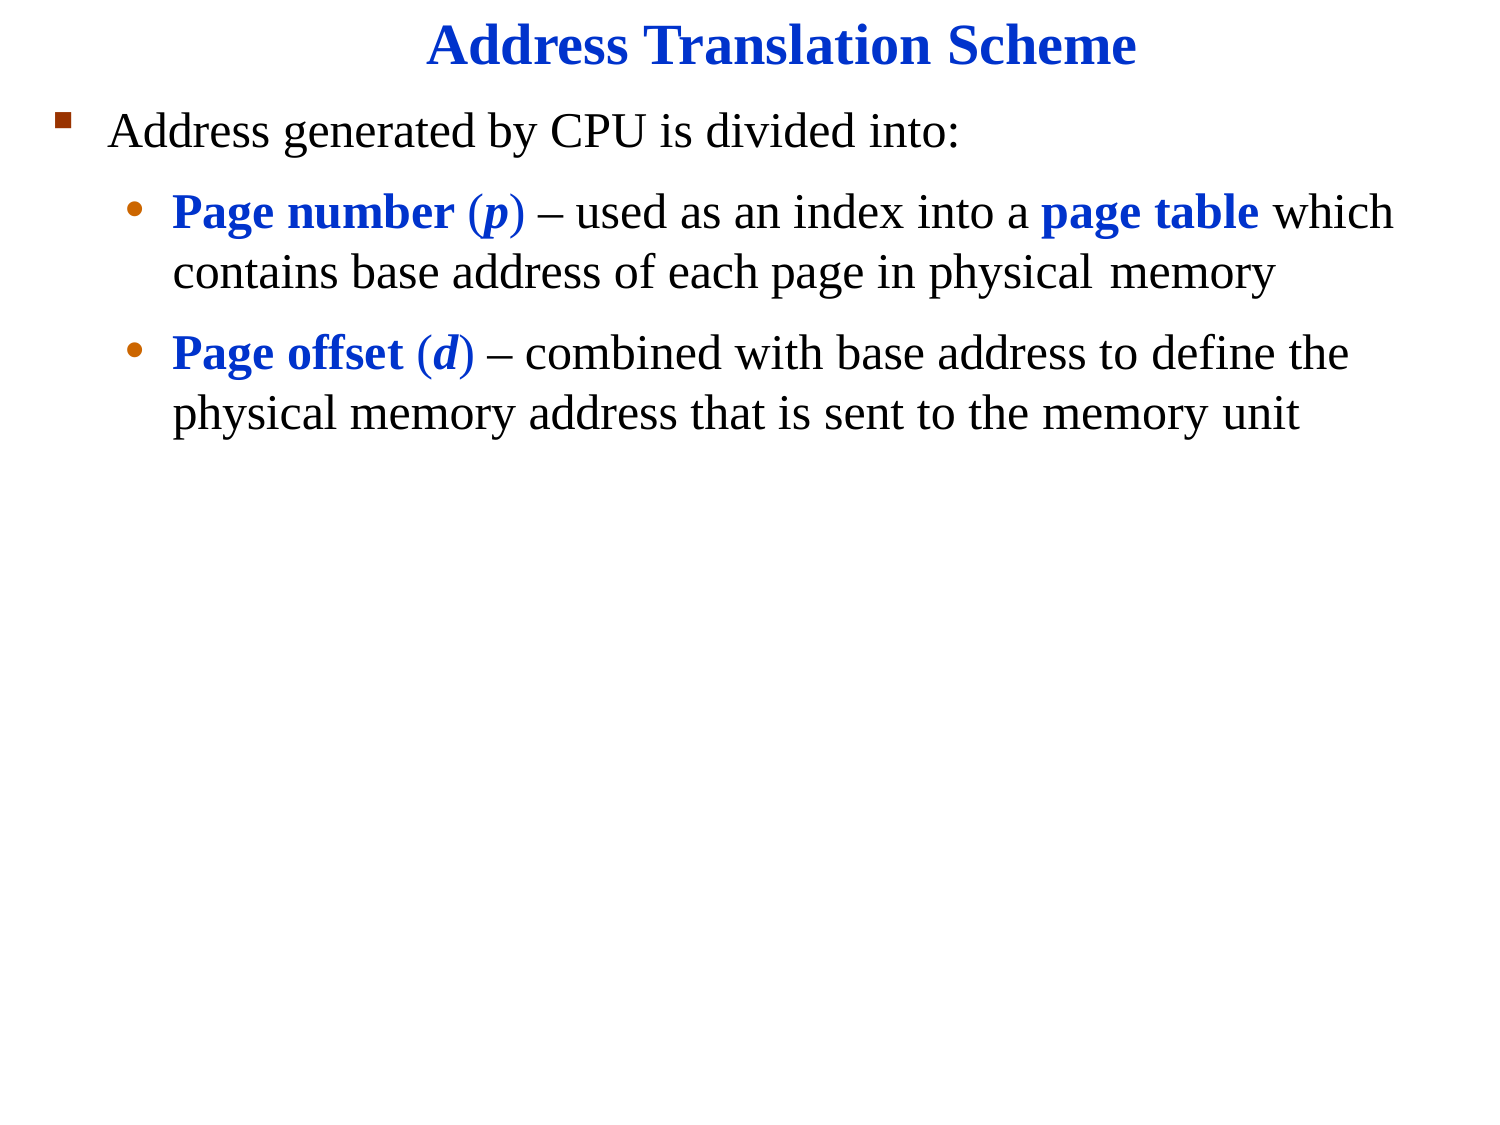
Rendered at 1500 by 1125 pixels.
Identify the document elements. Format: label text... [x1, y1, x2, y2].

text_box Address generated by CPU is divided into: Page number (p) – used as an index into a page table which contains base address of each page in physical memory Page offset (d) – combined with base address to define the physical memory address that is sent to the memory unit [48, 80, 1422, 440]
title Address Translation Scheme [424, 3, 1144, 80]
